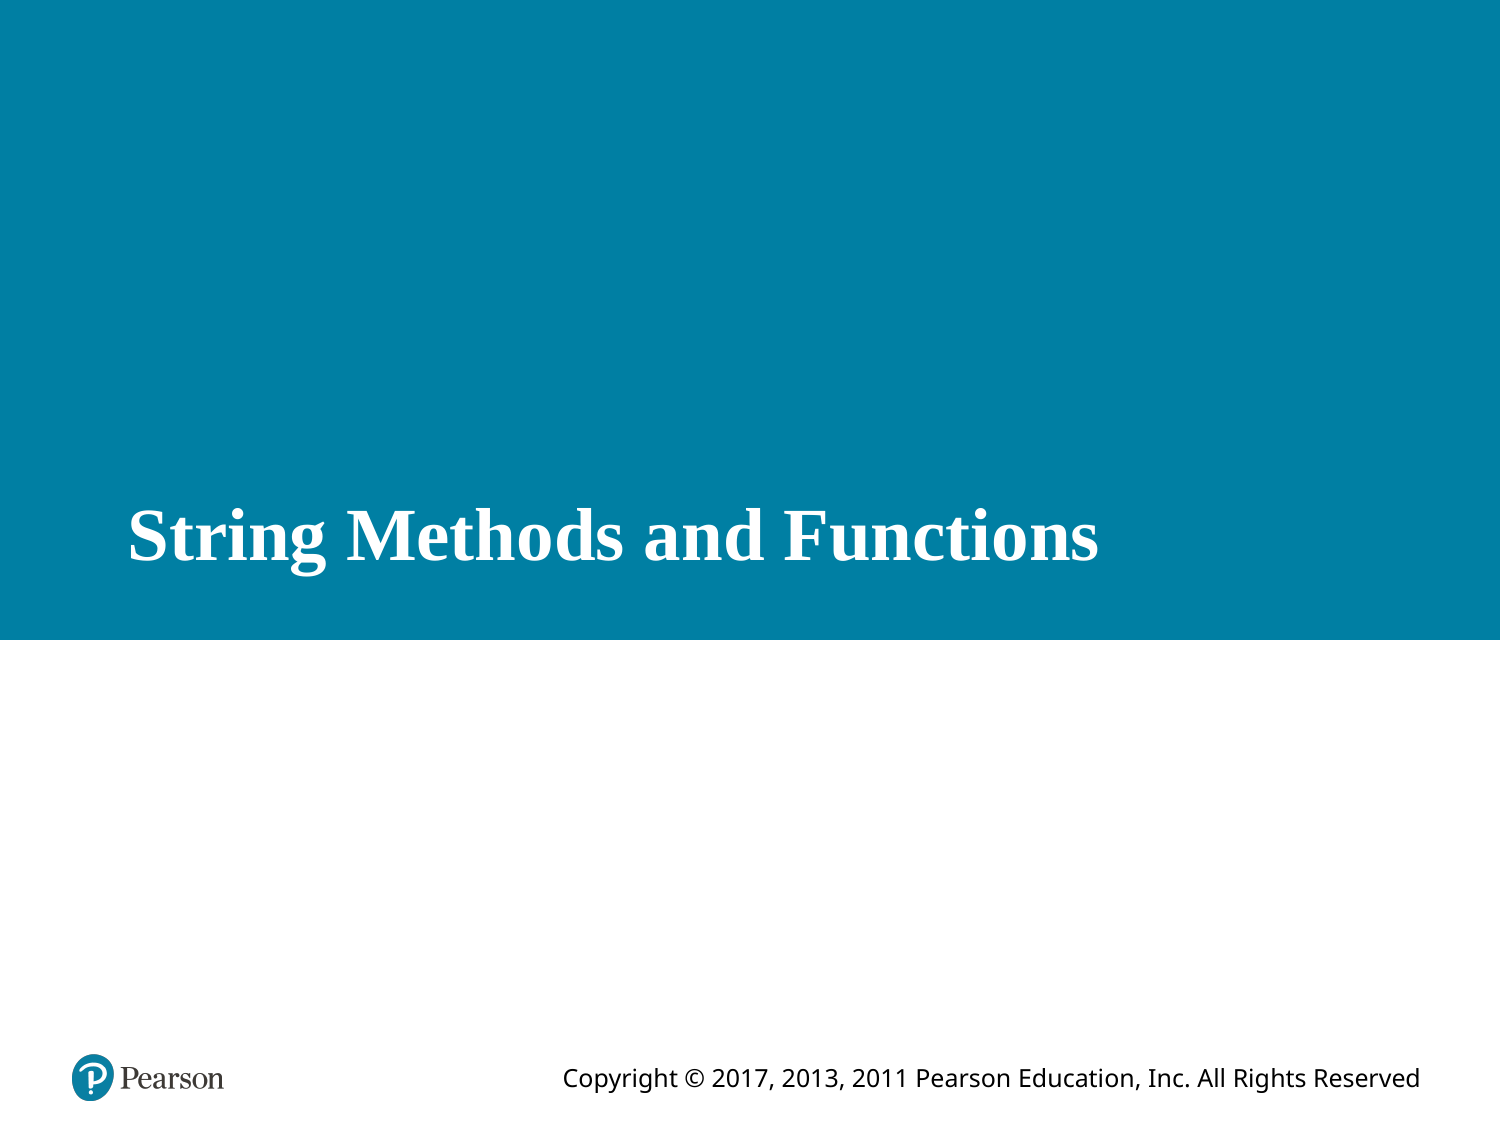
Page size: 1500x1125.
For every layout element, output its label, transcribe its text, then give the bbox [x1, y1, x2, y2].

picture [80, 1063, 106, 1088]
picture [72, 1054, 88, 1070]
title String Methods and Functions [112, 125, 1388, 591]
picture [72, 1087, 83, 1101]
picture [98, 1054, 224, 1101]
